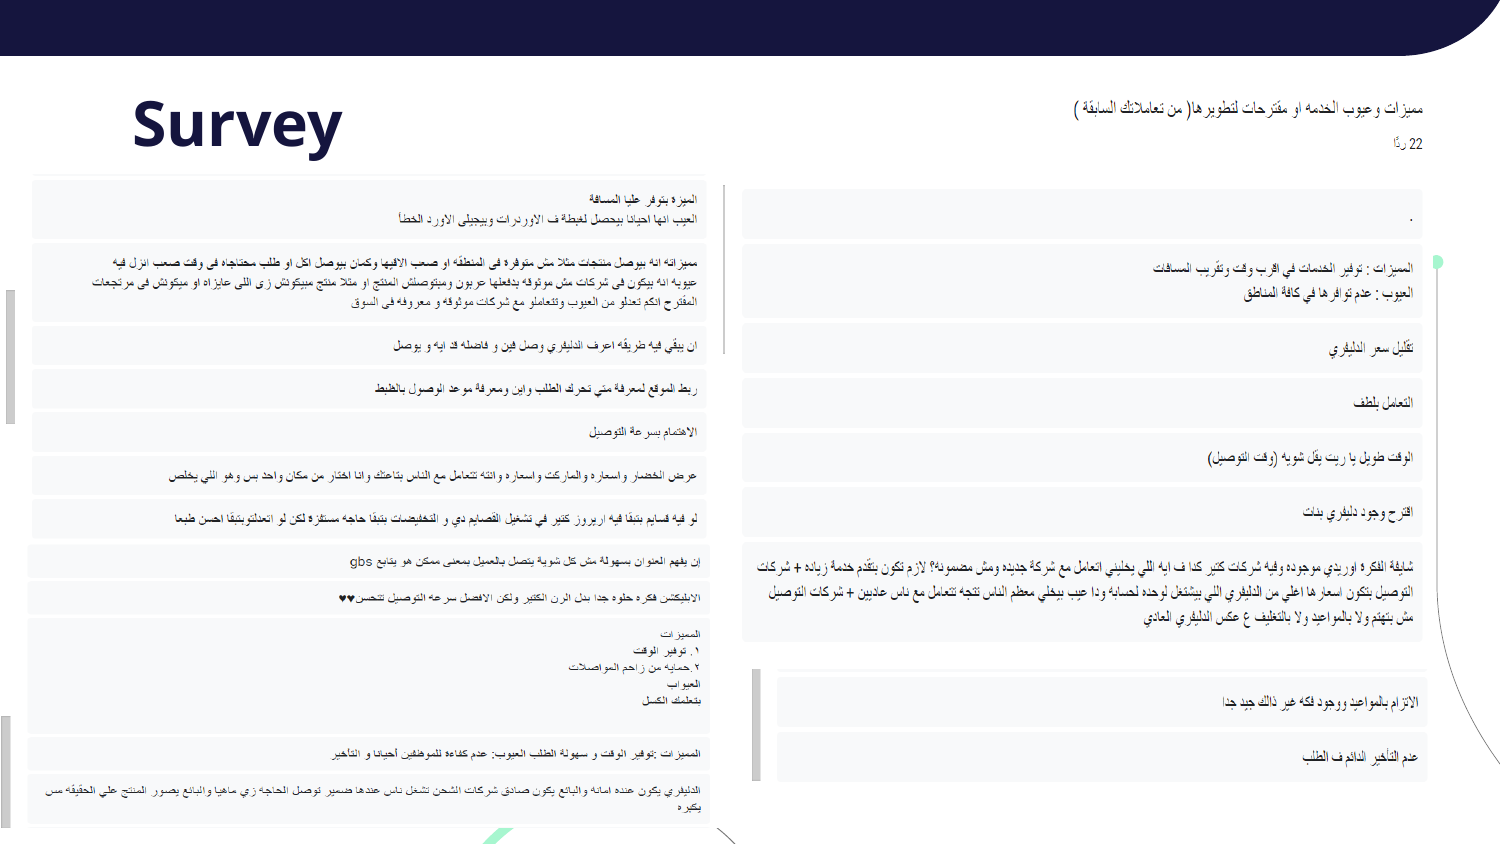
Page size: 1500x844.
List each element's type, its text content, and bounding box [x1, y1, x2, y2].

picture [0, 81, 1433, 828]
title Survey [116, 68, 1383, 164]
picture [740, 669, 1433, 793]
